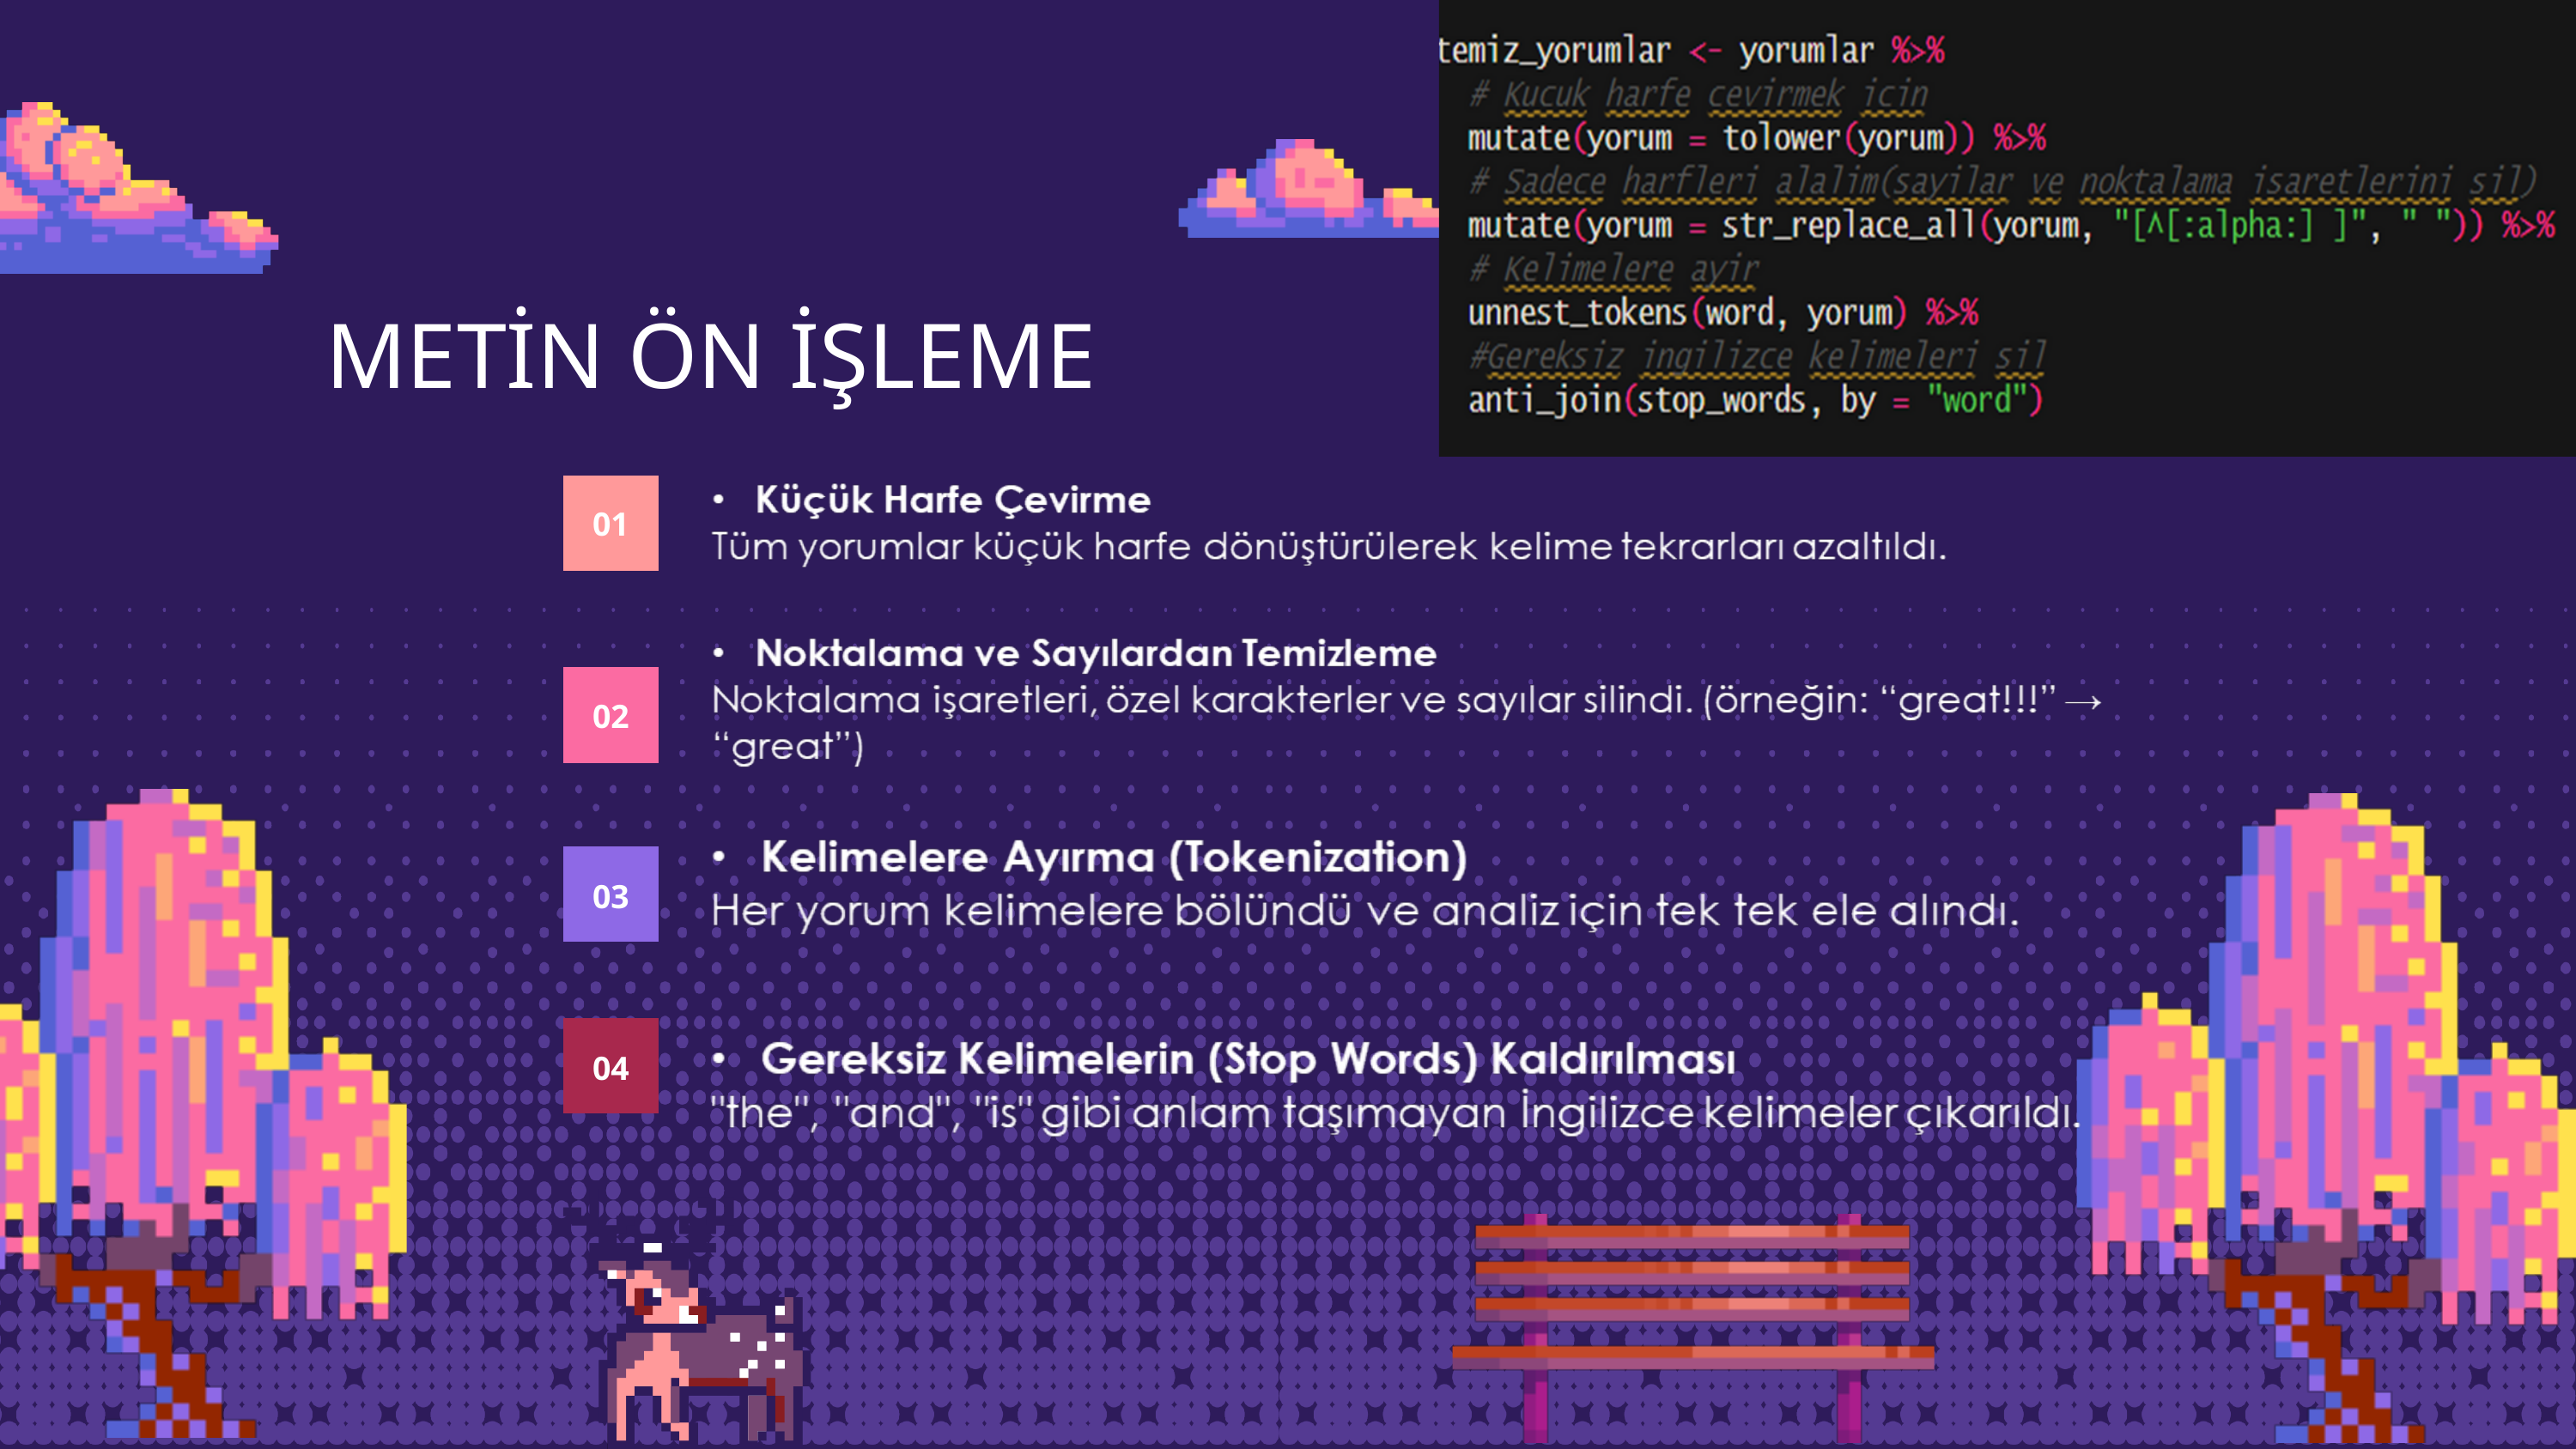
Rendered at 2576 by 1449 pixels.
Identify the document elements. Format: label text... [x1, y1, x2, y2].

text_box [562, 846, 659, 943]
text_box [1178, 139, 1438, 238]
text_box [0, 607, 2576, 1445]
text_box [1438, 0, 2576, 458]
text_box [562, 475, 659, 572]
text_box [0, 102, 279, 274]
text_box [687, 464, 2279, 604]
text_box METİN ÖN İŞLEME [325, 281, 1572, 407]
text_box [562, 1017, 659, 1114]
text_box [562, 667, 659, 763]
